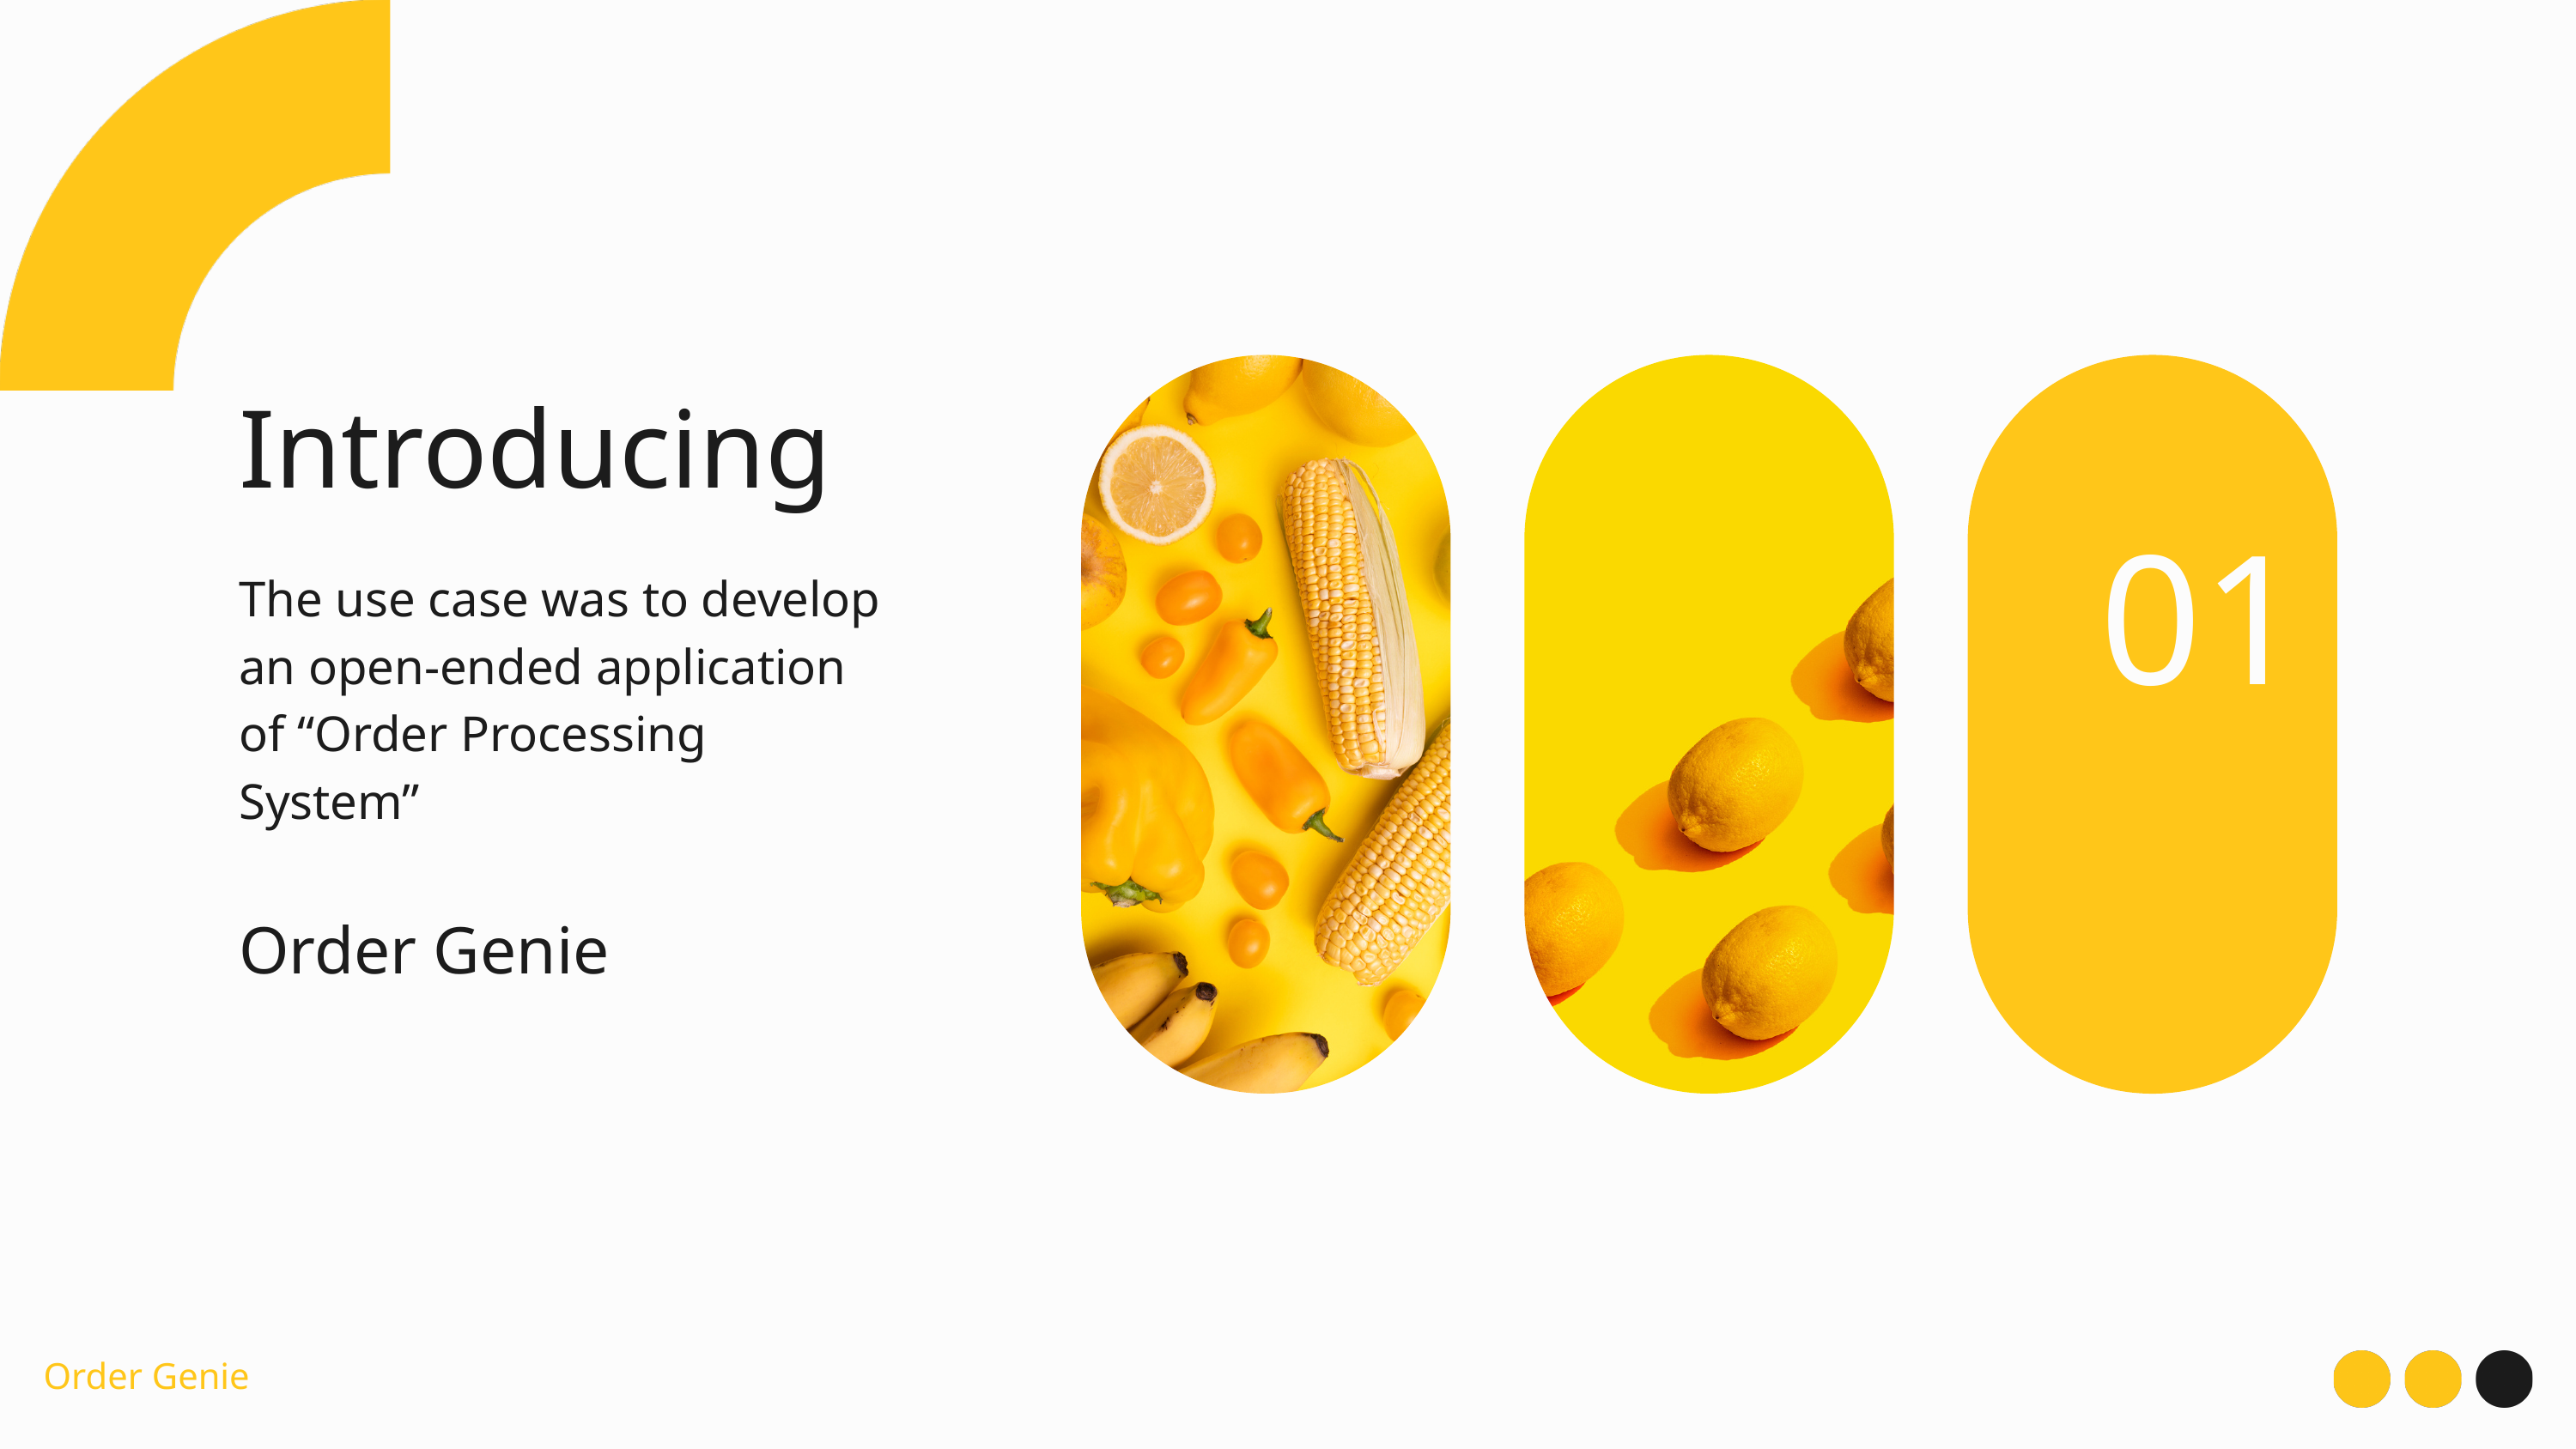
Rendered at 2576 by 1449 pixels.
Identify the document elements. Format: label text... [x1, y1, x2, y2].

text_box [1080, 355, 1451, 1094]
text_box Order Genie [43, 1353, 475, 1397]
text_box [1783, 539, 2523, 910]
text_box Introducing [239, 380, 1075, 510]
text_box [2476, 1350, 2533, 1408]
text_box 01 [1967, 470, 2305, 537]
text_box [2333, 1350, 2391, 1408]
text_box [1524, 355, 1894, 1094]
text_box [0, 0, 391, 391]
text_box The use case was to develop an open-ended application of “Order Processing System” Order Genie [239, 558, 898, 987]
text_box [2404, 1350, 2462, 1408]
